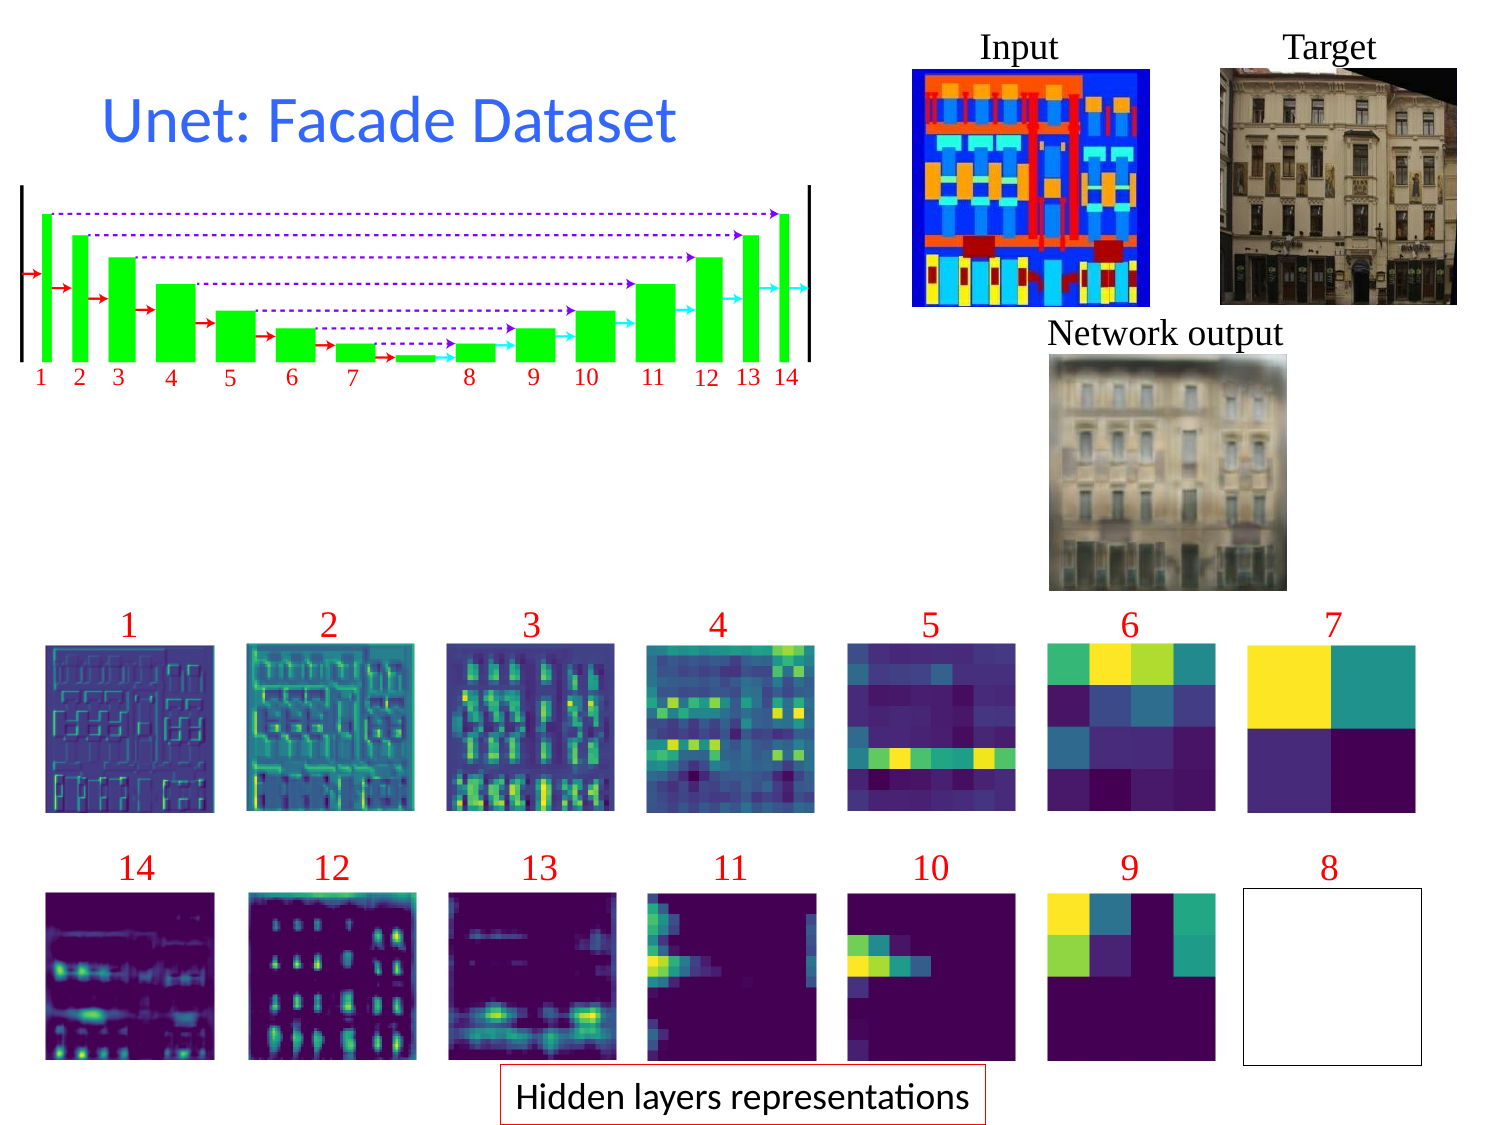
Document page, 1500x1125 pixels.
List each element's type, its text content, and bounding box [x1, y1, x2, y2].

picture [40, 887, 219, 1065]
text_box 2 [58, 363, 97, 399]
text_box 11 [691, 835, 770, 888]
picture [1220, 68, 1457, 305]
text_box 10 [559, 363, 626, 399]
picture [642, 888, 821, 1066]
text_box 3 [507, 592, 557, 638]
picture [641, 640, 819, 818]
text_box 4 [150, 363, 200, 399]
text_box 5 [905, 592, 956, 638]
picture [912, 69, 1150, 307]
text_box Unet: Facade Dataset [87, 68, 694, 164]
picture [1242, 640, 1420, 818]
text_box 9 [1105, 835, 1155, 888]
picture [1243, 888, 1422, 1066]
text_box 8 [448, 363, 499, 399]
text_box Target [1267, 14, 1392, 68]
text_box 3 [97, 363, 147, 399]
picture [443, 887, 621, 1065]
text_box 14 [758, 353, 837, 399]
text_box 1 [19, 363, 58, 399]
text_box 12 [292, 835, 371, 887]
text_box 13 [500, 835, 579, 887]
picture [1042, 638, 1220, 816]
text_box 6 [271, 363, 321, 399]
text_box 4 [693, 592, 744, 640]
text_box 9 [512, 363, 559, 399]
text_box 14 [97, 835, 176, 887]
text_box 5 [209, 363, 259, 399]
picture [842, 888, 1020, 1066]
picture [441, 638, 619, 816]
text_box 6 [1105, 592, 1155, 638]
text_box 2 [305, 592, 355, 638]
picture [1042, 888, 1220, 1066]
text_box 8 [1304, 835, 1355, 888]
text_box 10 [891, 835, 970, 888]
picture [241, 638, 419, 816]
picture [1049, 354, 1287, 591]
text_box Input [964, 14, 1074, 69]
text_box 7 [331, 363, 382, 399]
text_box Hidden layers representations [500, 1064, 986, 1125]
text_box 7 [1308, 592, 1359, 640]
picture [842, 638, 1020, 816]
text_box 13 [720, 363, 758, 399]
picture [40, 640, 219, 818]
text_box 11 [626, 363, 679, 399]
text_box 12 [679, 363, 720, 399]
text_box Network output [1032, 300, 1299, 360]
text_box 1 [104, 592, 155, 640]
picture [19, 185, 811, 363]
picture [243, 887, 421, 1065]
